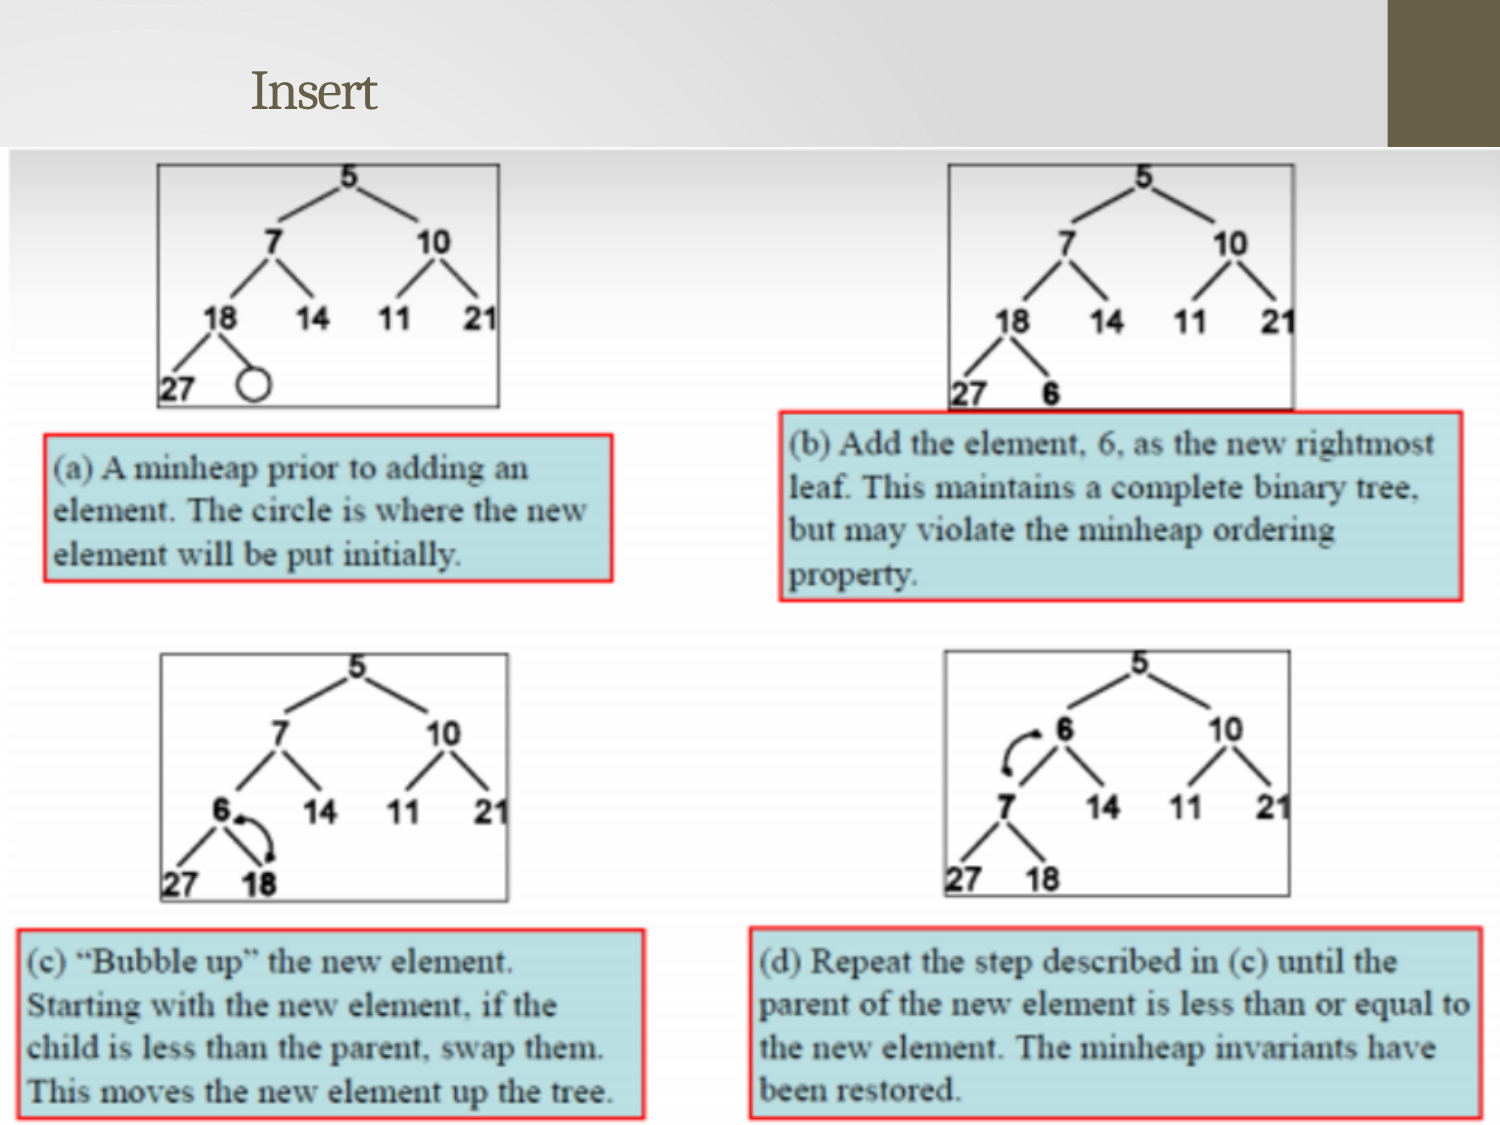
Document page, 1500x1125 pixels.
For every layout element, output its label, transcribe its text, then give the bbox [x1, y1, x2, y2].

picture [0, 147, 1500, 1125]
title Insert [235, 45, 1466, 128]
